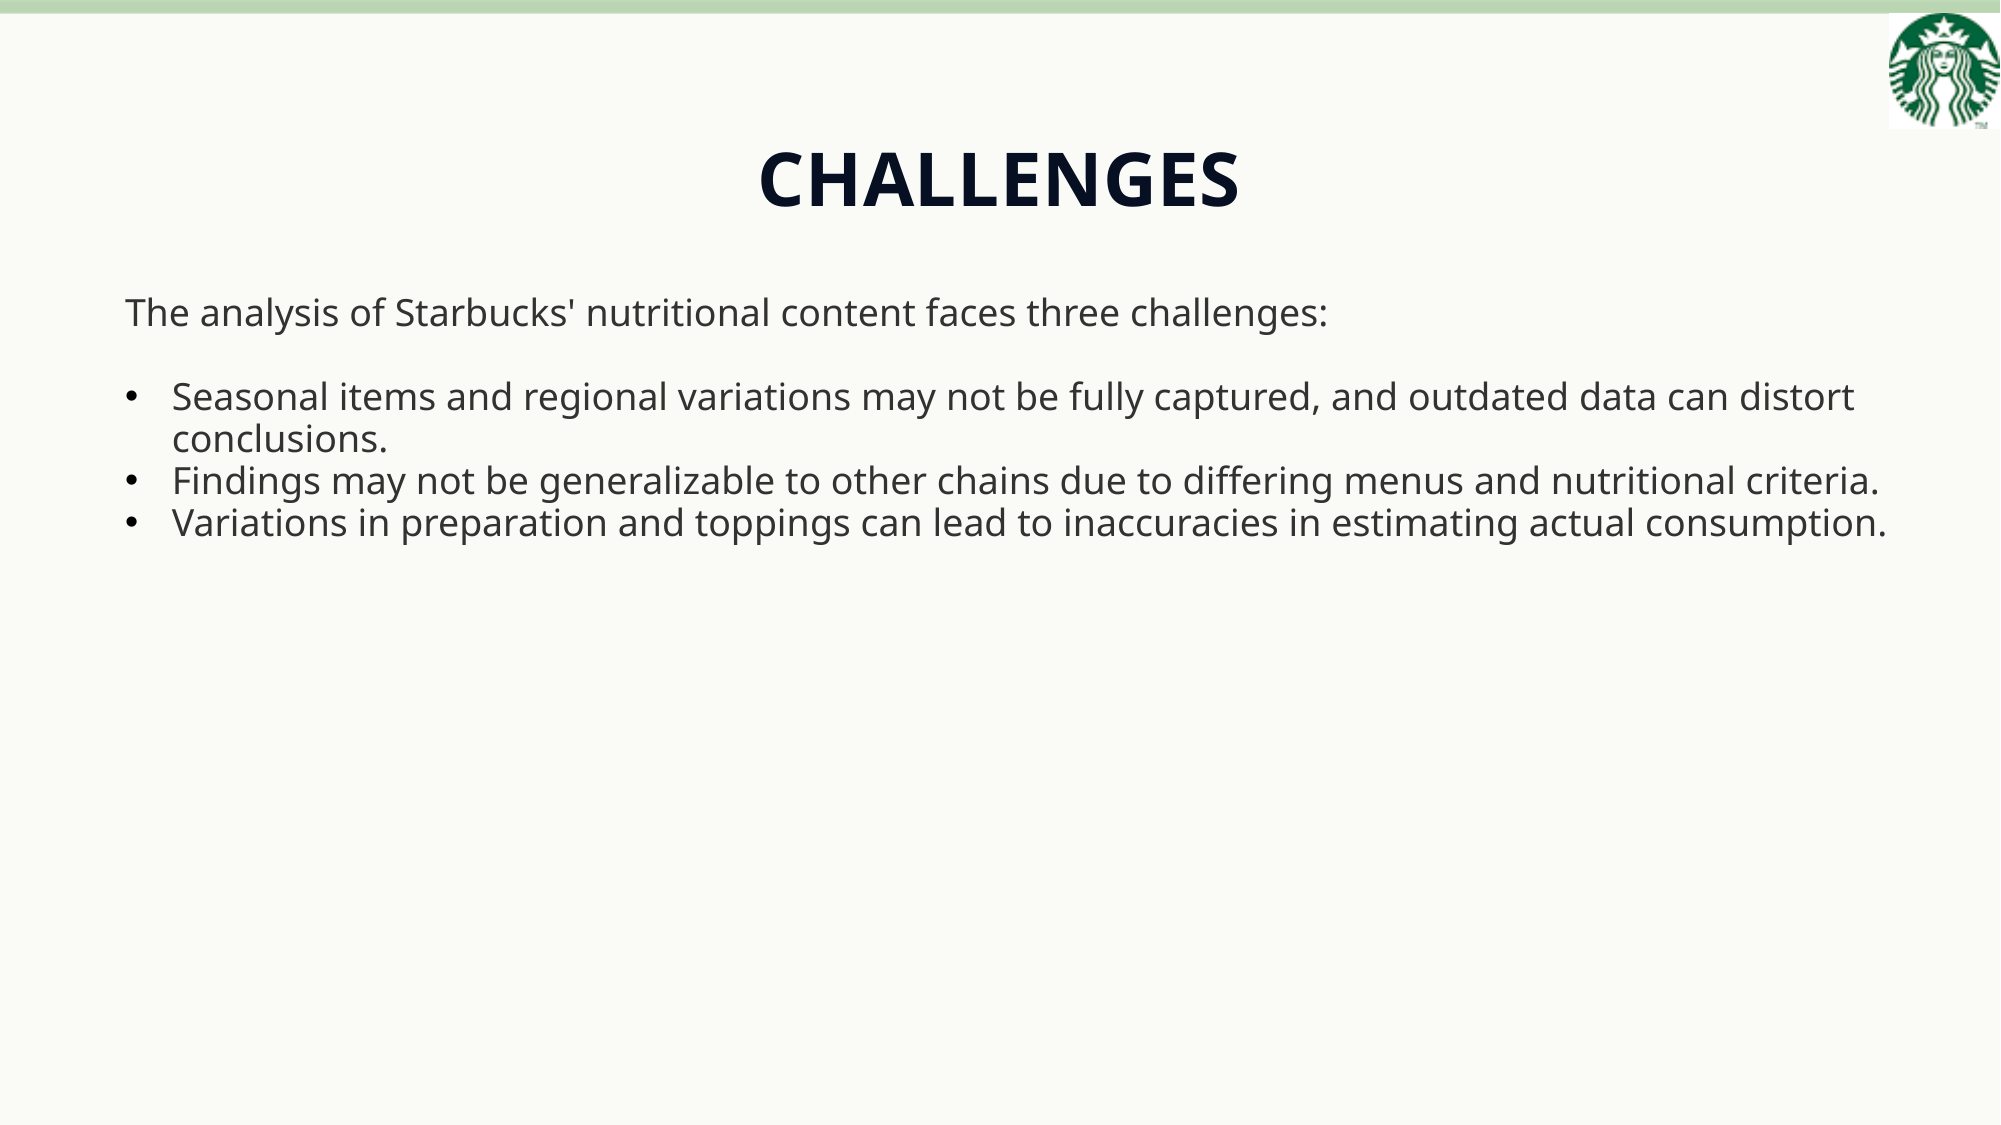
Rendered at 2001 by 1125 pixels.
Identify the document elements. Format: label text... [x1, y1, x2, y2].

picture [0, 0, 2000, 129]
text_box The analysis of Starbucks' nutritional content faces three challenges: Seasonal items and regional variations may not be fully captured, and outdated data can distort conclusions. Findings may not be generalizable to other chains due to differing menus and nutritional criteria. Variations in preparation and toppings can lead to inaccuracies in estimating actual consumption. [124, 291, 1920, 754]
text_box CHALLENGES [0, 142, 2000, 222]
